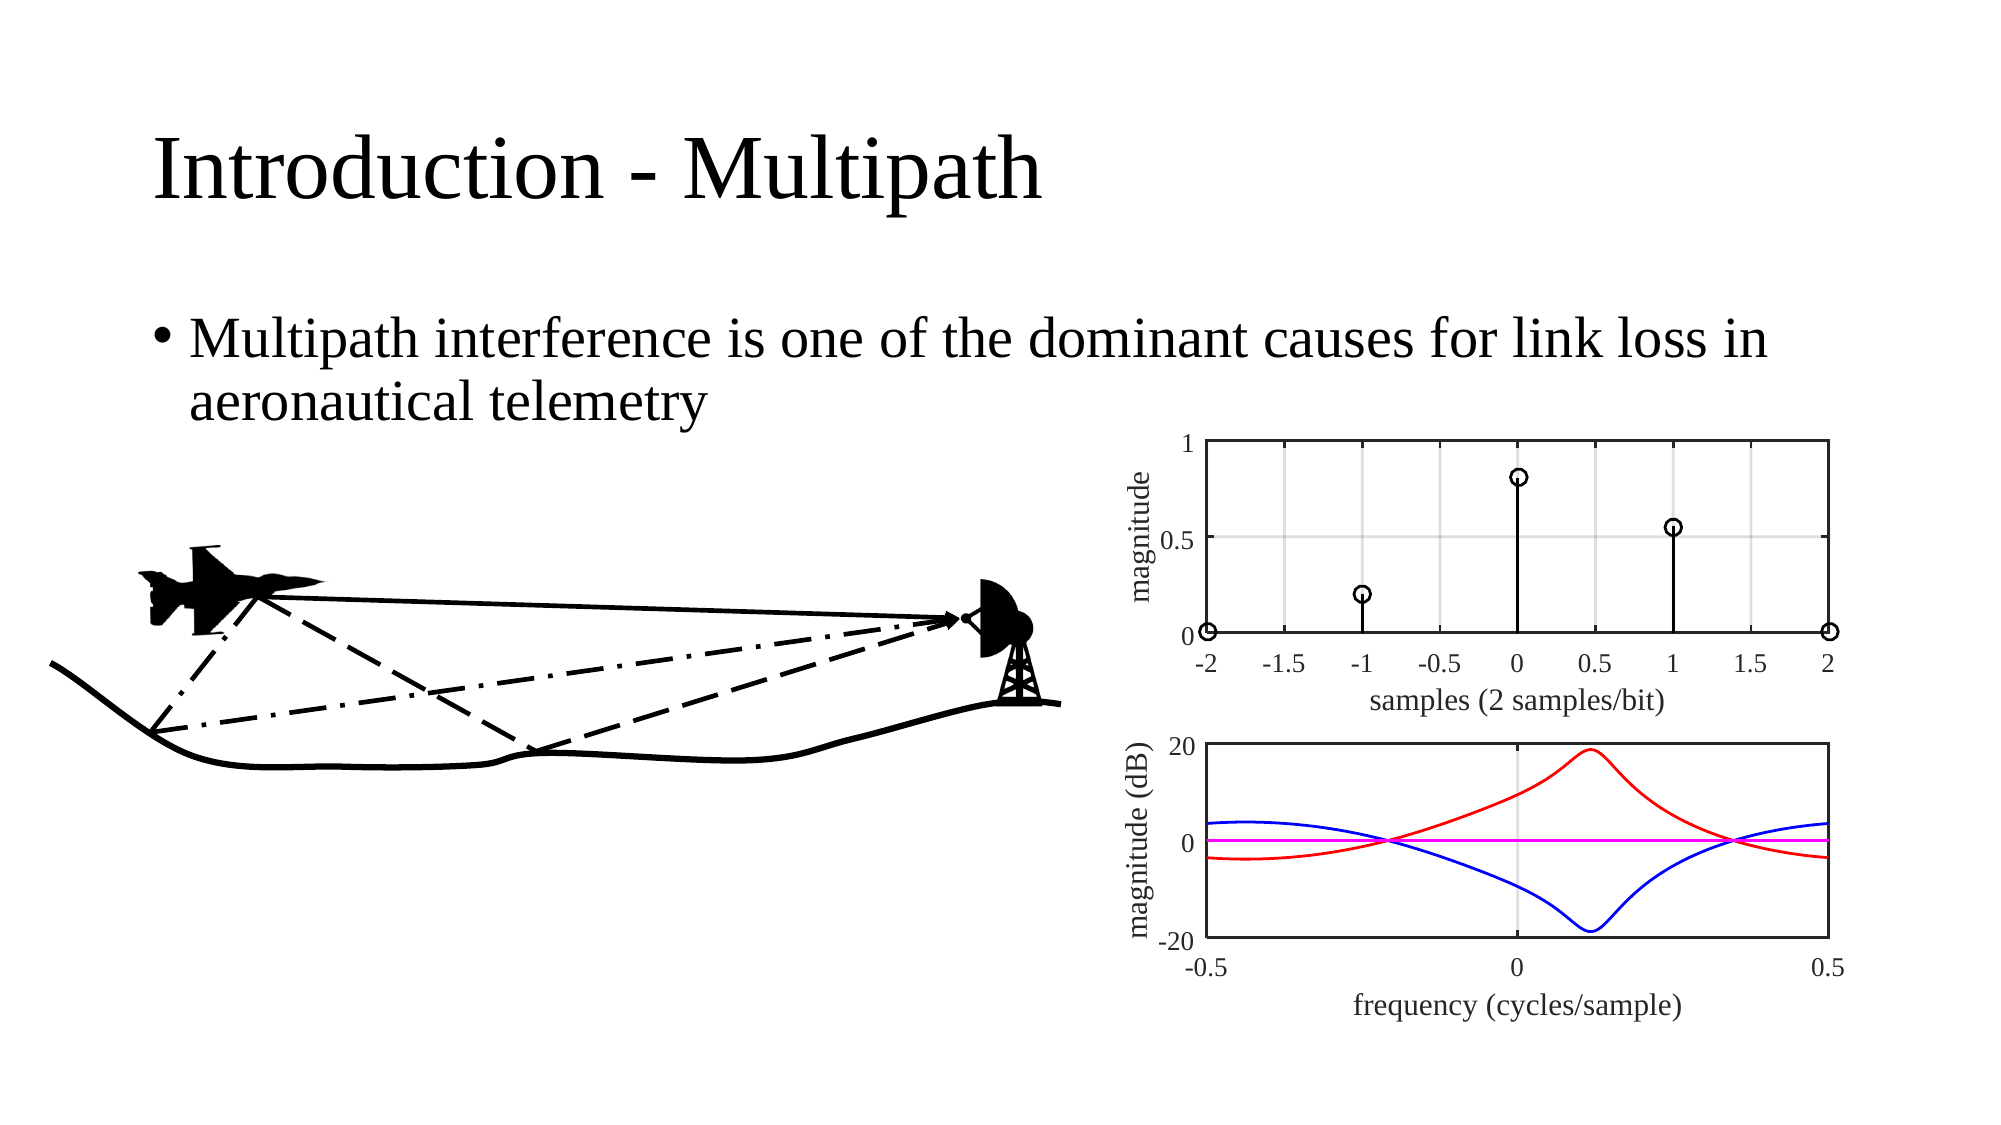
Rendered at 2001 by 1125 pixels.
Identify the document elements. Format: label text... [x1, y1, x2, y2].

title Introduction - Multipath [137, 59, 1863, 278]
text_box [50, 545, 1061, 768]
list Multipath interference is one of the dominant causes for link loss in aeronautical telemetry [137, 299, 1863, 1014]
picture [1102, 392, 1902, 1032]
